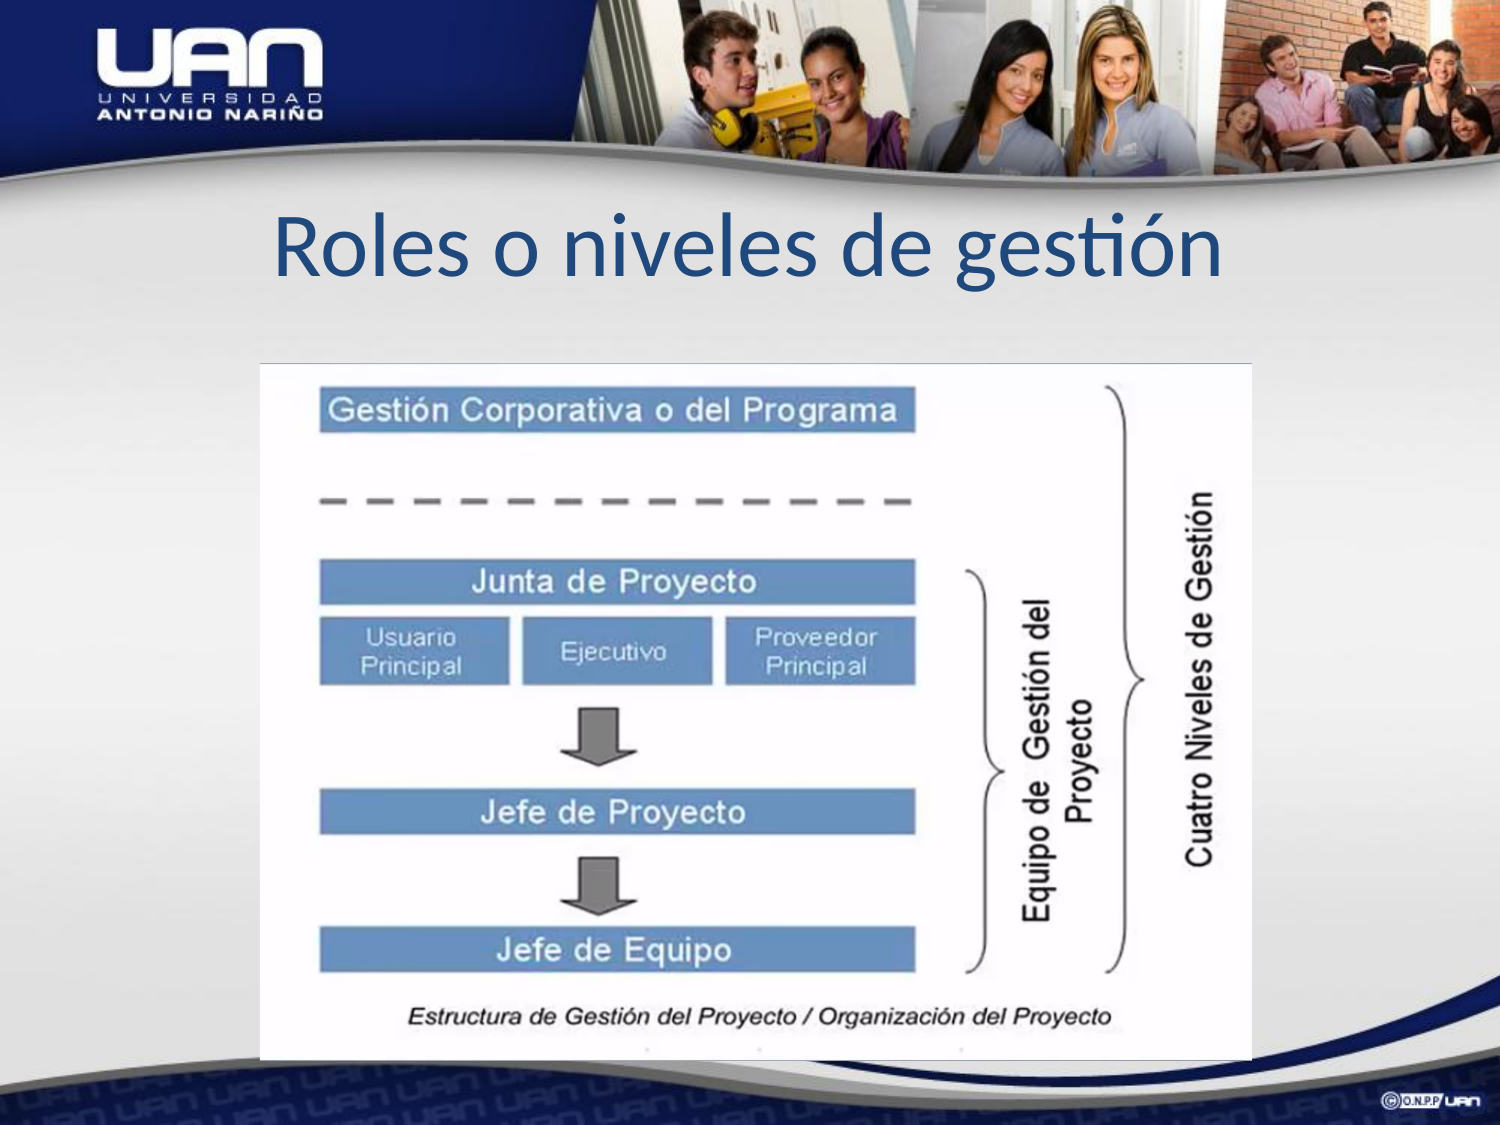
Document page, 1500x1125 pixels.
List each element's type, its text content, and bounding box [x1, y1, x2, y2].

picture [0, 0, 1500, 1125]
text_box Roles o niveles de gestión [17, 170, 1483, 311]
text_box [64, 335, 1451, 920]
